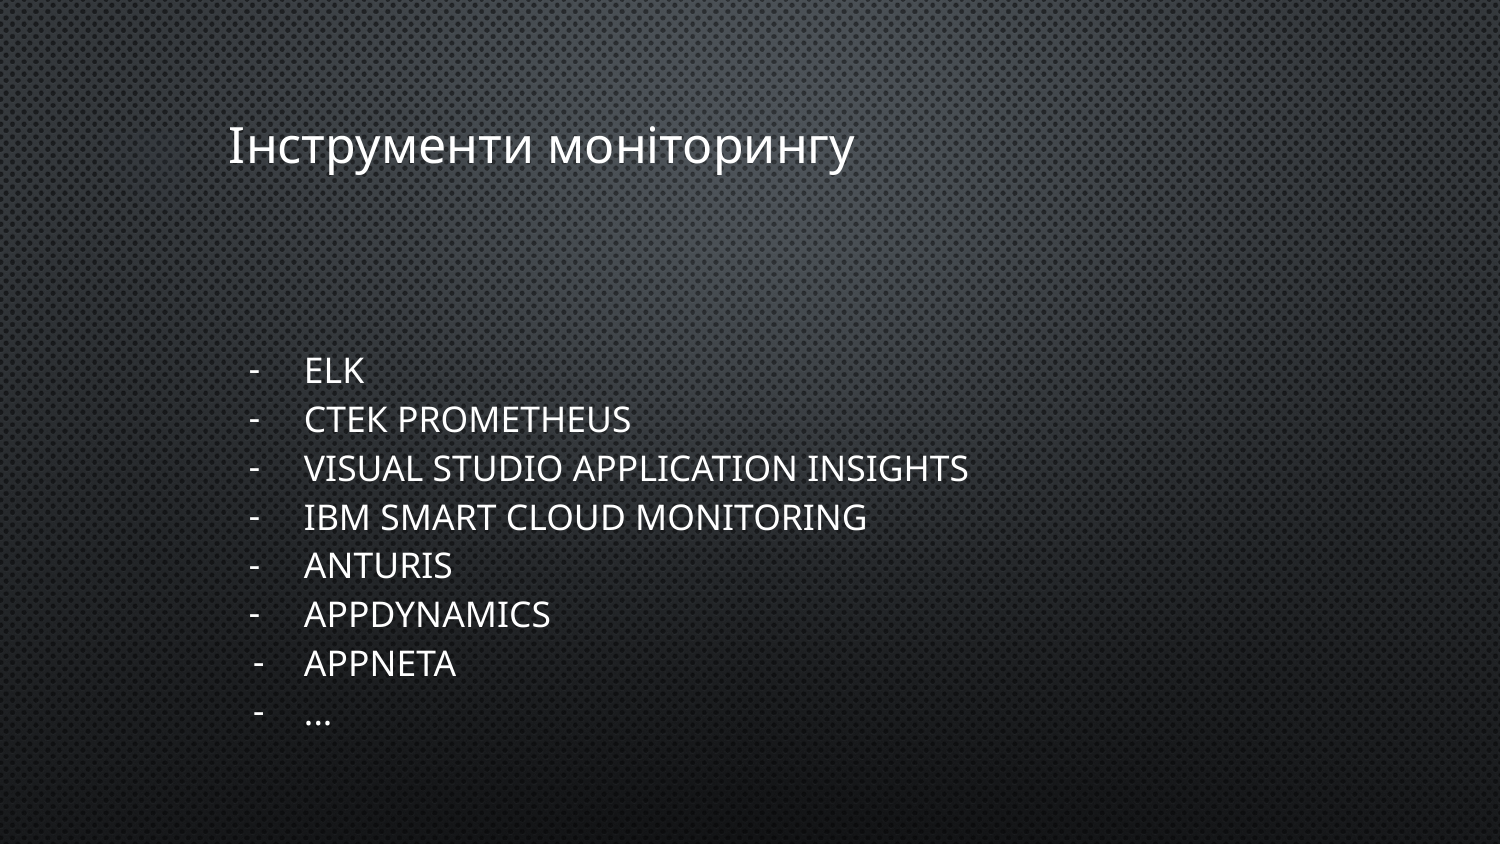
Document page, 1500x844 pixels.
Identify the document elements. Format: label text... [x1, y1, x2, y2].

picture [0, 0, 1500, 844]
list ELK Стек Prometheus Visual Studio Application Insights IBM Smart Cloud Monitoring Anturis AppDynamics AppNeta ... [213, 326, 1368, 744]
title Інструменти моніторингу [213, 98, 1368, 263]
